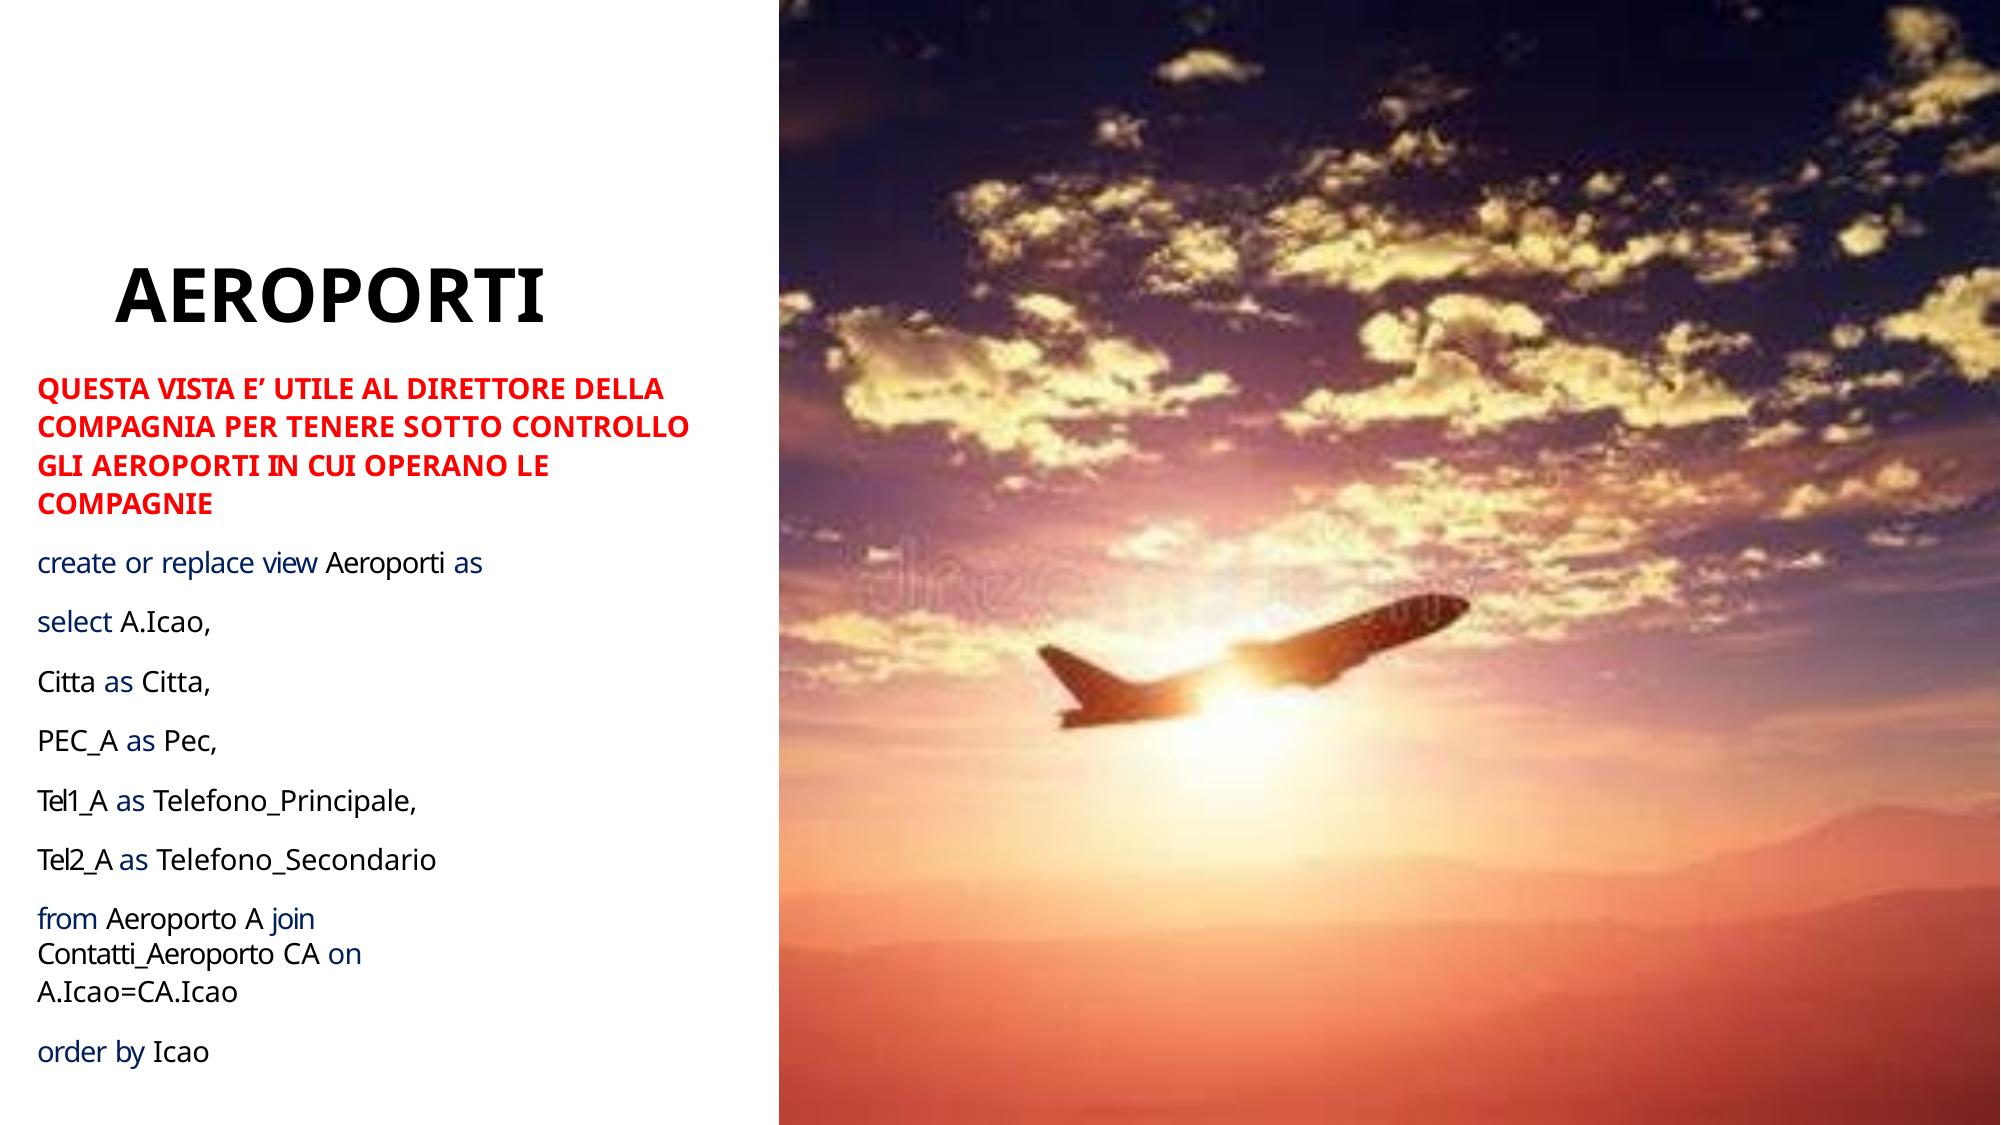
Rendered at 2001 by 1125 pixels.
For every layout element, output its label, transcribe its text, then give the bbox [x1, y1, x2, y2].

text_box QUESTA VISTA E’ UTILE AL DIRETTORE DELLA COMPAGNIA PER TENERE SOTTO CONTROLLO GLI AEROPORTI IN CUI OPERANO LE COMPAGNIE create or replace view Aeroporti as select A.Icao, Citta as Citta, PEC_A as Pec, Tel1_A as Telefono_Principale, Tel2_A as Telefono_Secondario from Aeroporto A join Contatti_Aeroporto CA on A.Icao=CA.Icao order by Icao [35, 364, 727, 1069]
title AEROPORTI [113, 245, 572, 364]
picture [779, 0, 2000, 1125]
